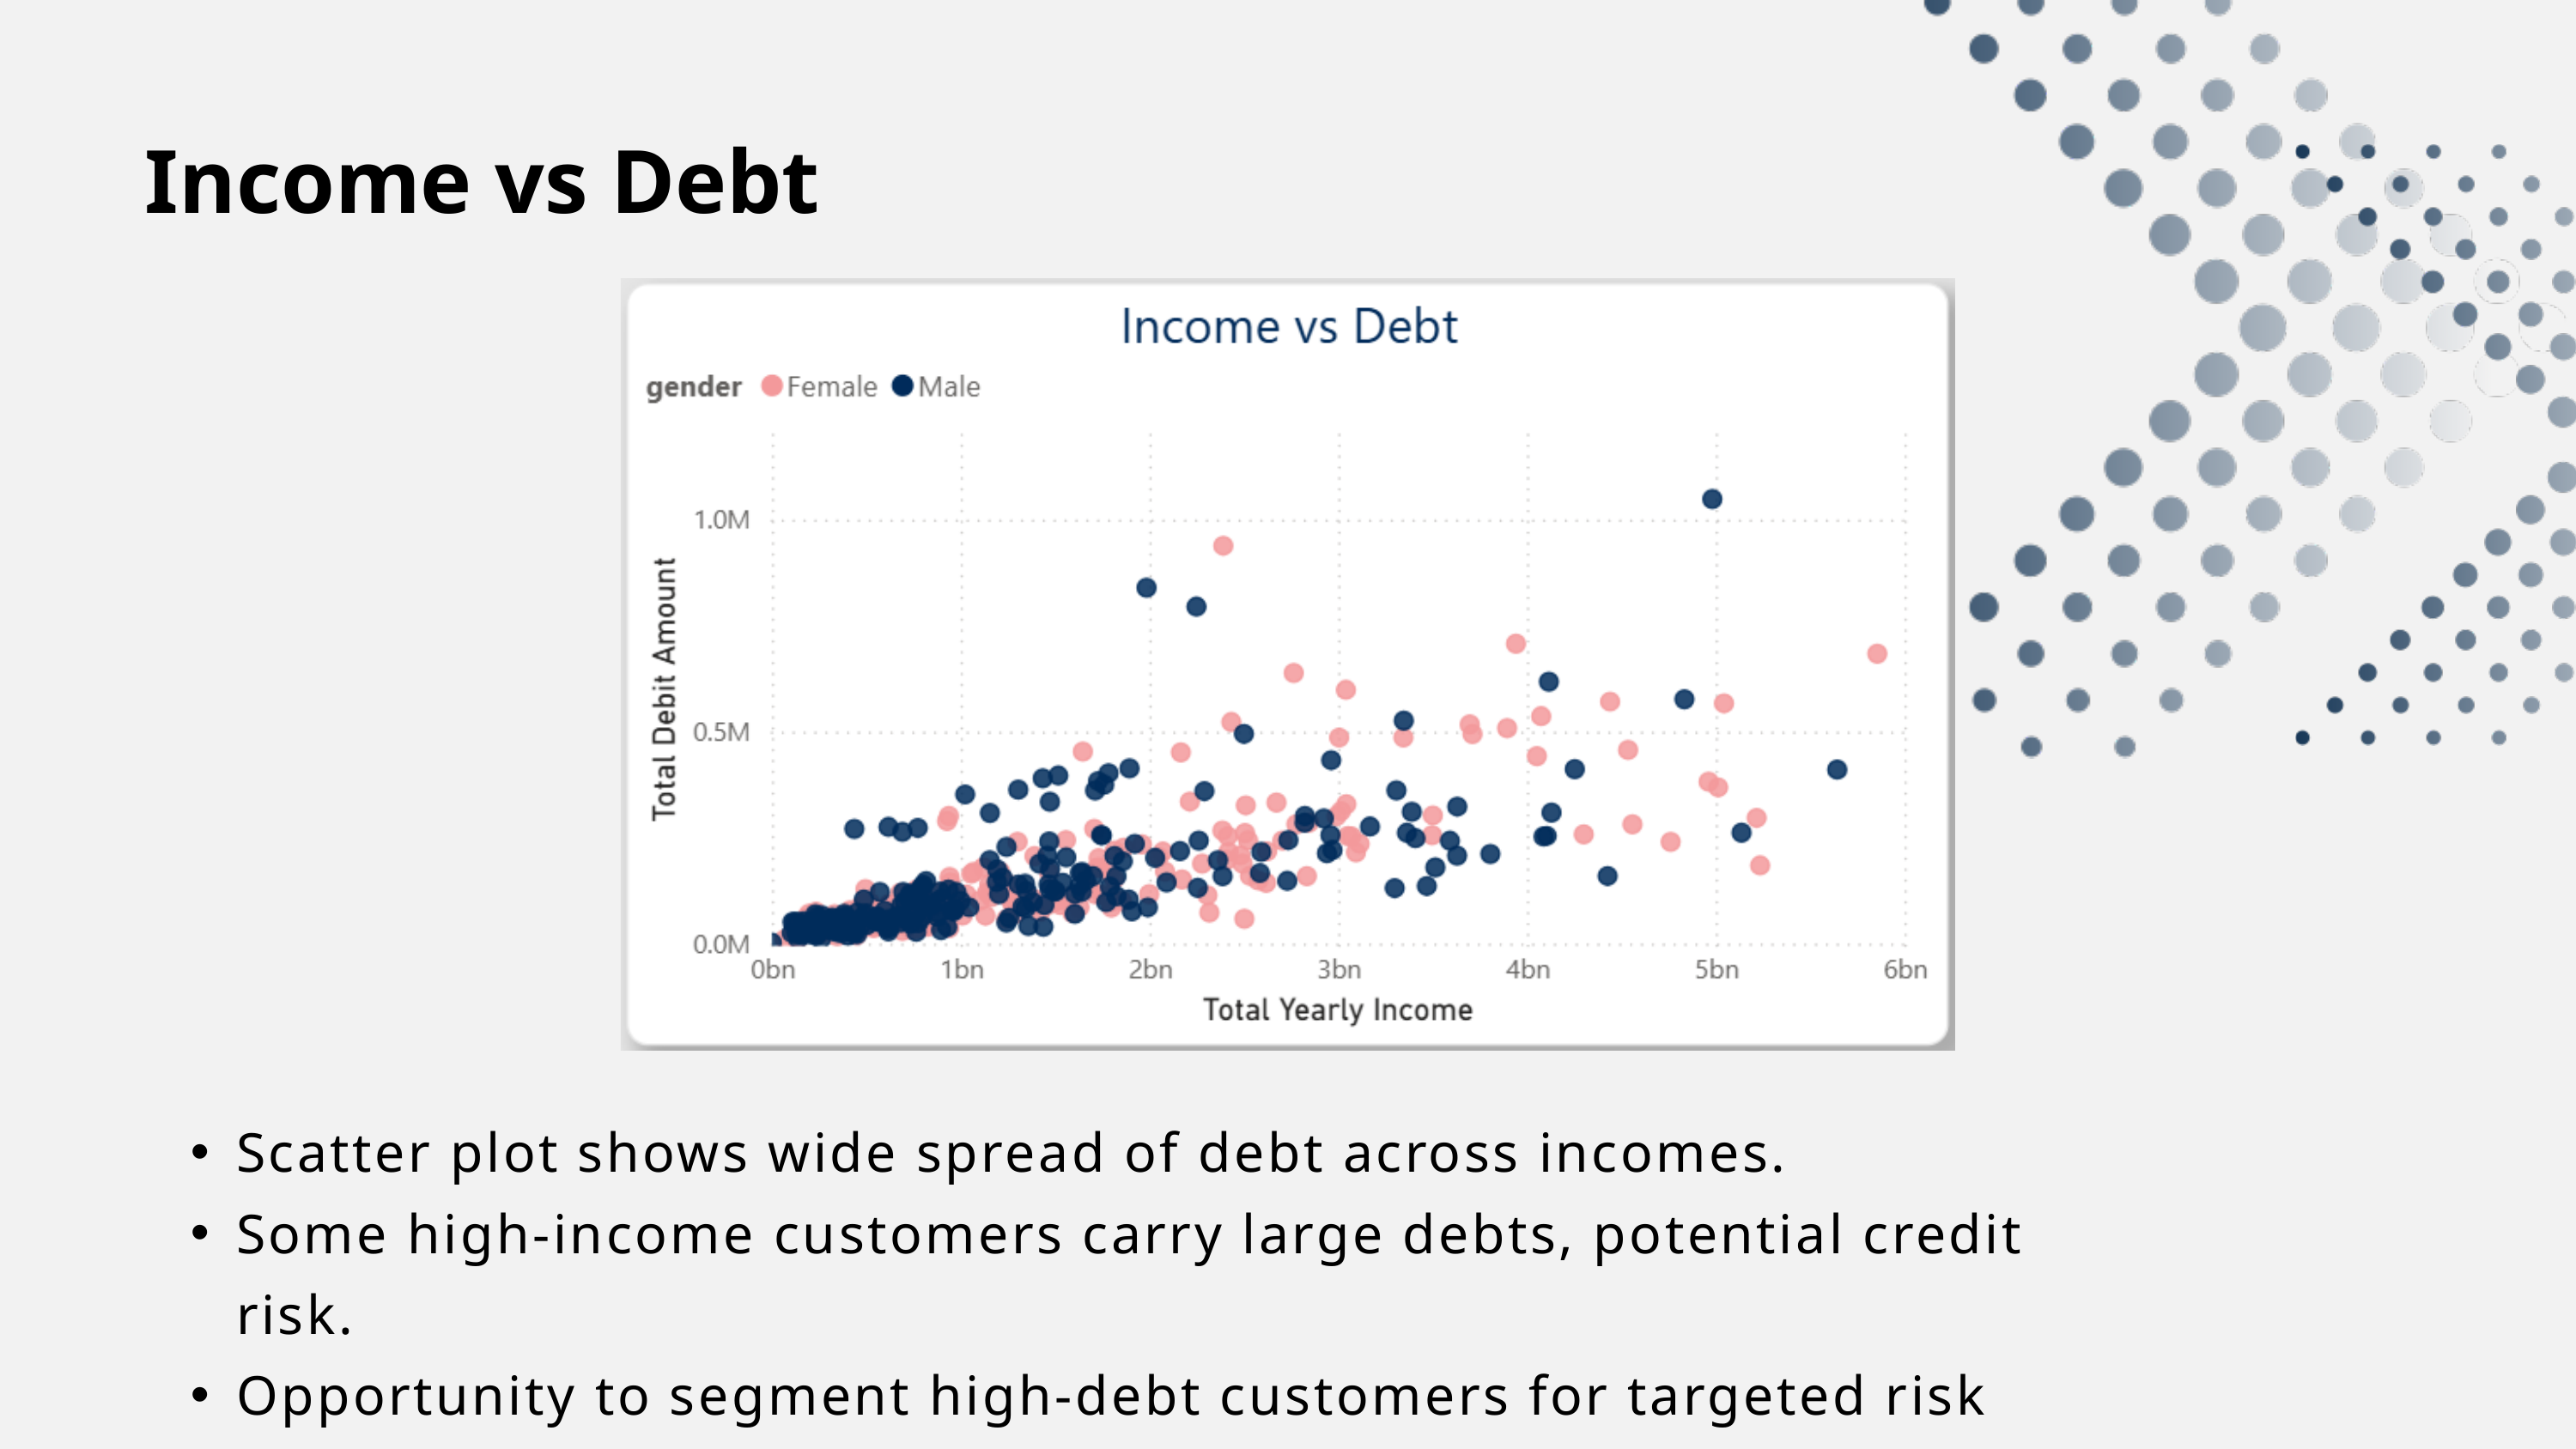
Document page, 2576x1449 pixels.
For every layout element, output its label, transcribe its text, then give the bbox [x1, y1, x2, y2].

text_box Income vs Debt [144, 125, 2005, 231]
text_box [1834, 0, 2567, 759]
text_box [2295, 144, 2576, 746]
text_box Scatter plot shows wide spread of debt across incomes. Some high-income customers carry large debts, potential credit risk. Opportunity to segment high-debt customers for targeted risk evaluation. [144, 1101, 2156, 1449]
text_box [620, 278, 1955, 1051]
